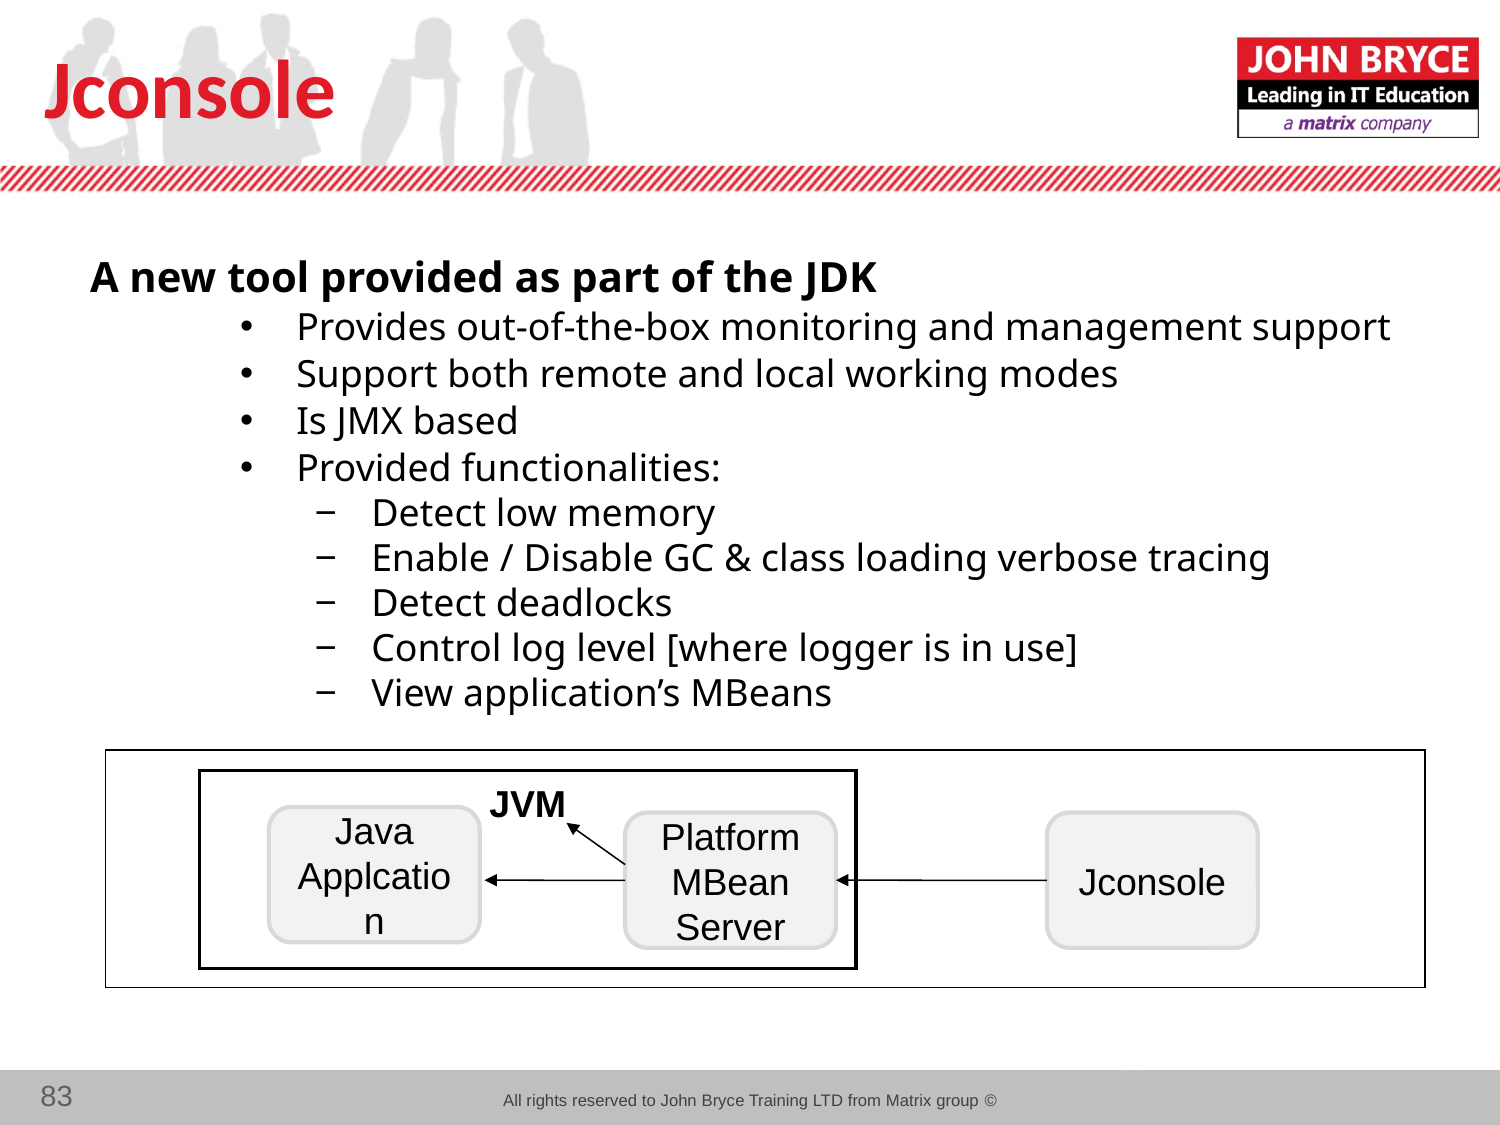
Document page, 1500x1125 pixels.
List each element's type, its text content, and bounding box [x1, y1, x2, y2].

title Jconsole [29, 21, 1235, 150]
text_box Platform MBean Server [622, 810, 839, 950]
text_box [105, 749, 1425, 988]
list A new tool provided as part of the JDK Provides out-of-the-box monitoring and management support Support both remote and local working modes Is JMX based Provided functionalities: Detect low memory Enable / Disable GC & class loading verbose tracing Detect deadlocks Control log level [where logger is in use] View application’s MBeans [75, 243, 1425, 1047]
text_box Java Applcation [266, 804, 482, 945]
picture [0, 0, 1500, 1070]
text_box JVM [199, 770, 857, 969]
text_box Jconsole [1044, 810, 1260, 950]
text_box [566, 822, 626, 865]
